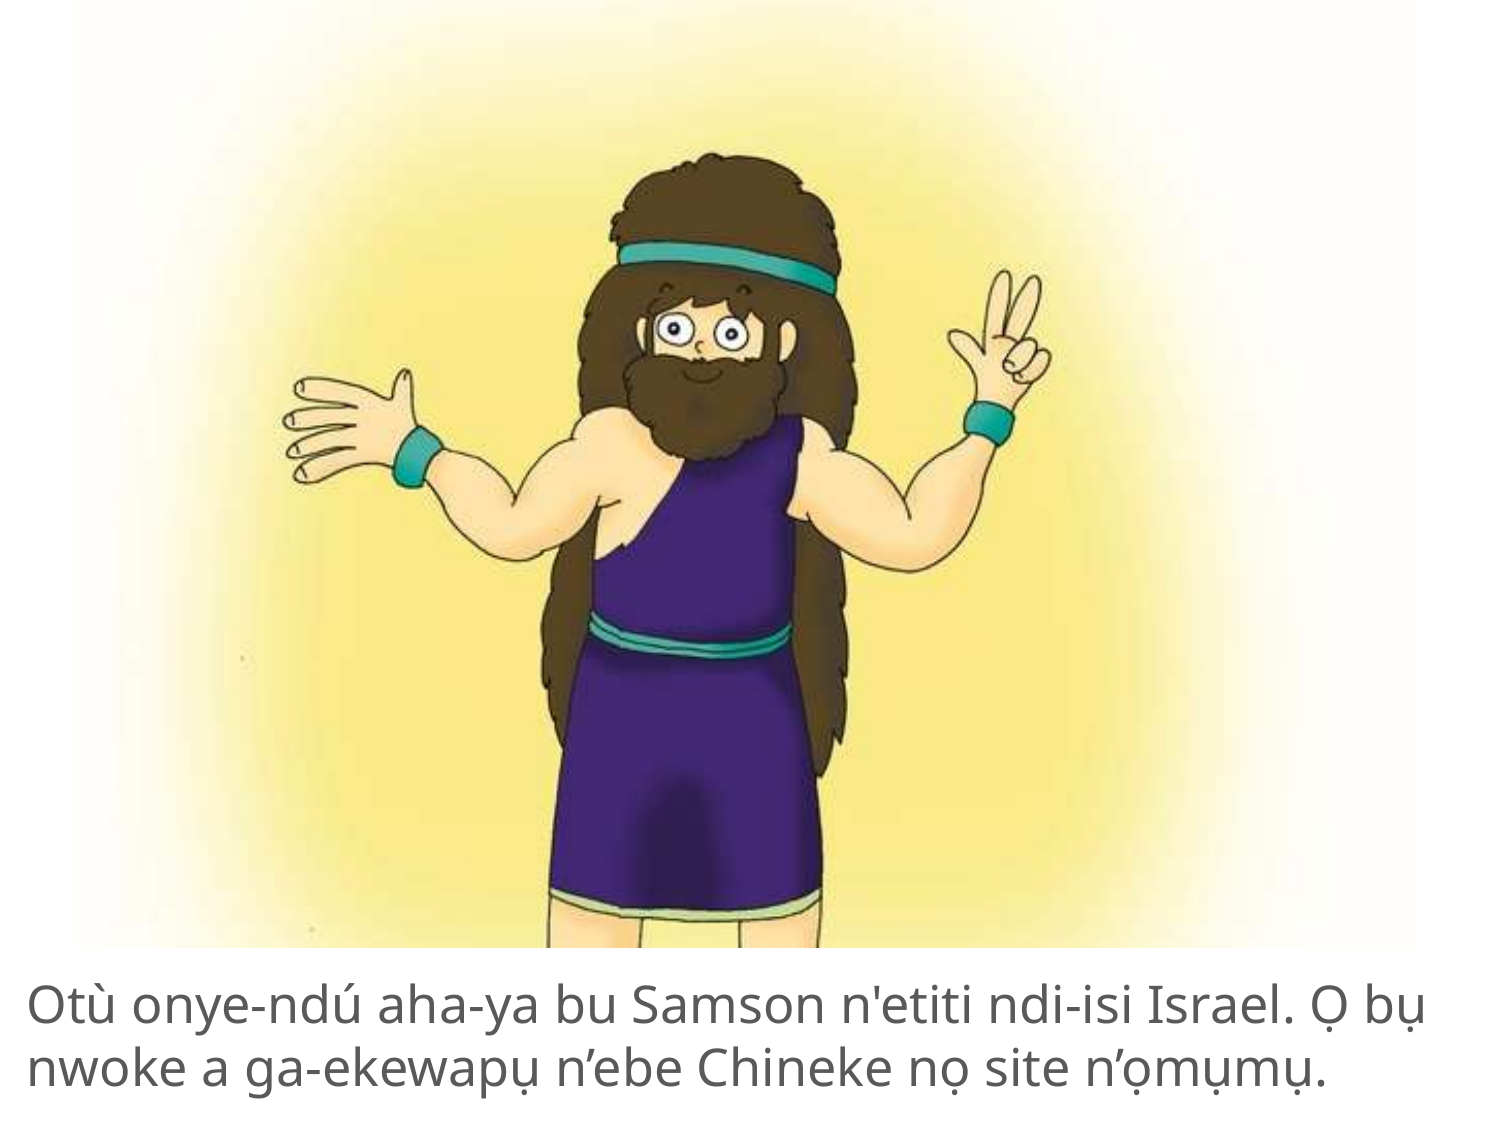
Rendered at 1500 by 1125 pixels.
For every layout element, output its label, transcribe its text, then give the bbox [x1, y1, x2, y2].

picture [76, 0, 1418, 948]
text_box Otù onye-ndú aha-ya bu Samson n'etiti ndi-isi Israel. Ọ bụ nwoke a ga-ekewapụ n’ebe Chineke nọ site n’ọmụmụ. [11, 964, 1483, 1104]
